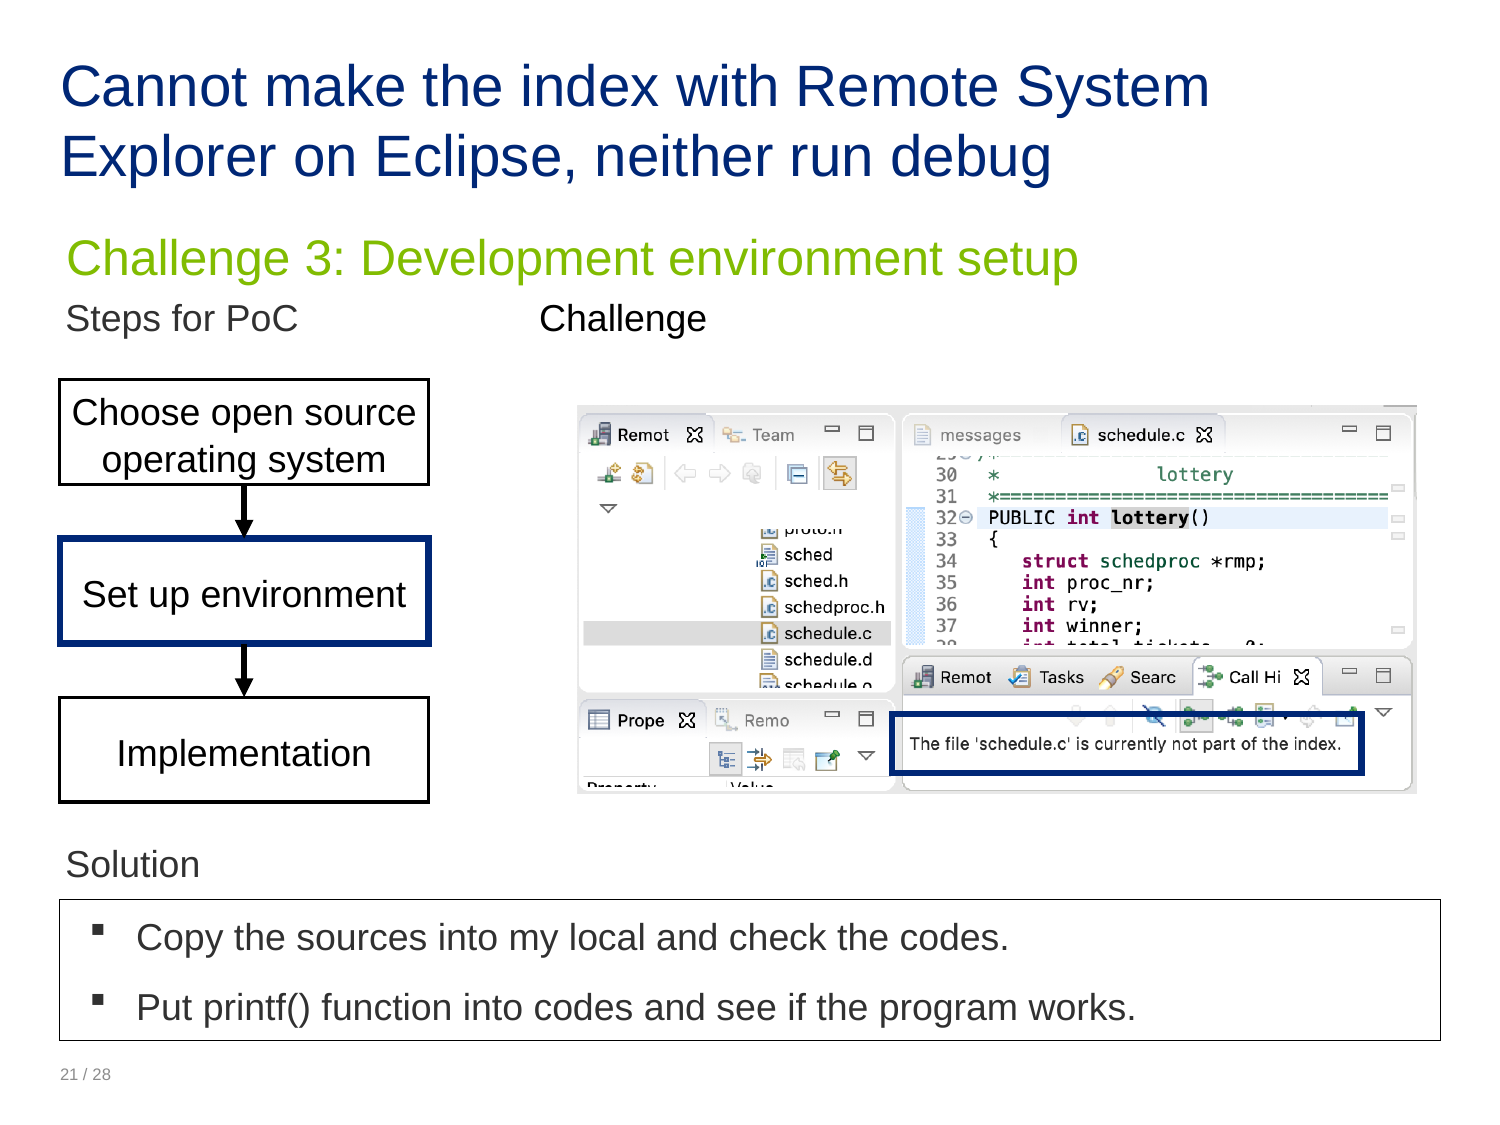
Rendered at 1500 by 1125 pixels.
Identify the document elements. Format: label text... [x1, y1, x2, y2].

text_box Steps for PoC [65, 293, 387, 339]
title Cannot make the index with Remote System Explorer on Eclipse, neither run debug [60, 48, 1440, 126]
picture [576, 405, 1417, 795]
text_box Challenge 3: Development environment setup [65, 225, 1416, 279]
text_box Challenge [539, 293, 1154, 339]
text_box Solution [65, 840, 387, 886]
text_box Copy the sources into my local and check the codes. Put printf() function into codes and see if the program works. [59, 899, 1441, 1041]
text_box Implementation [59, 697, 429, 803]
text_box Set up environment [59, 538, 429, 644]
text_box Choose open source operating system [59, 379, 429, 485]
